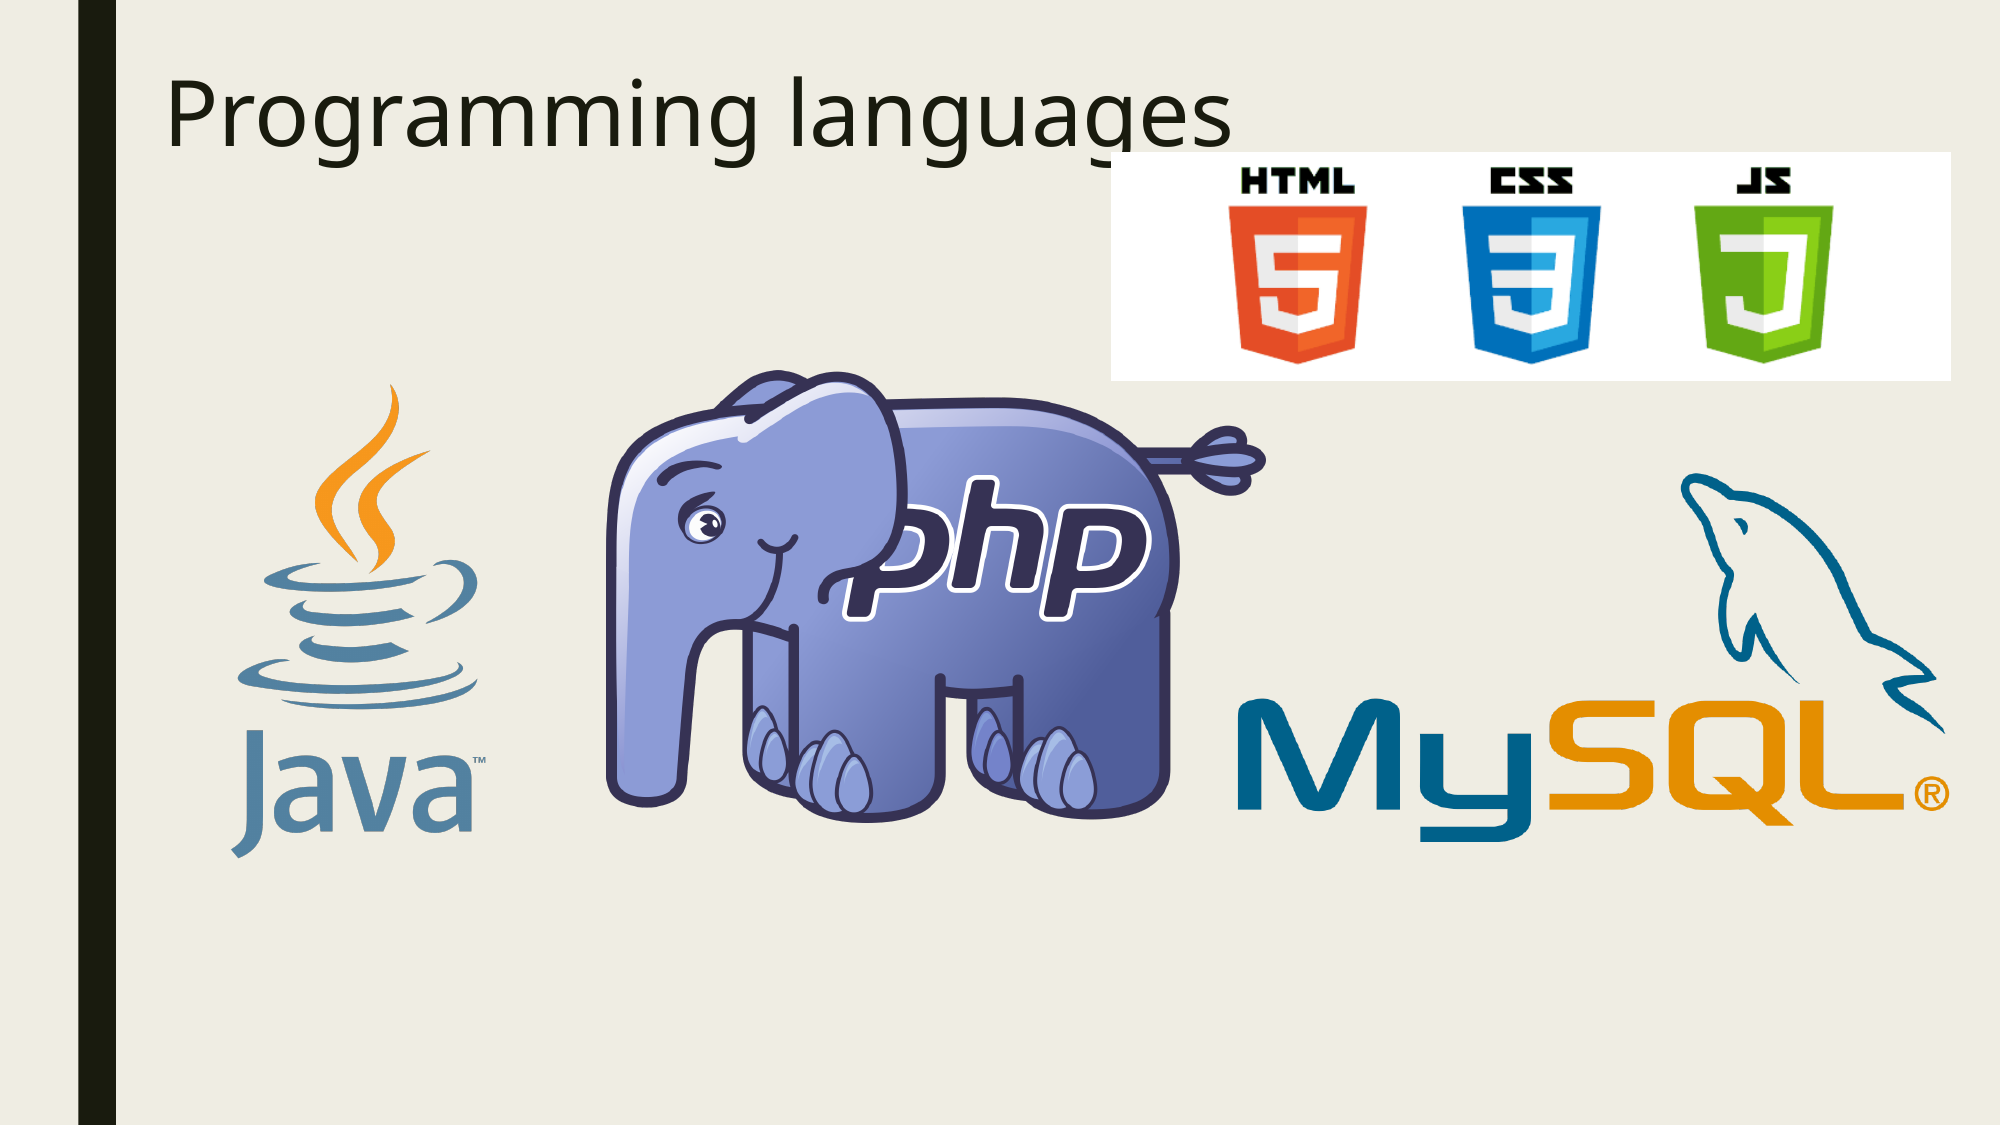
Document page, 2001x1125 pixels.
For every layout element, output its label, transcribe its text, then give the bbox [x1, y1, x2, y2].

picture [606, 152, 1951, 842]
title Programming languages [148, 60, 1724, 305]
picture [224, 380, 488, 862]
